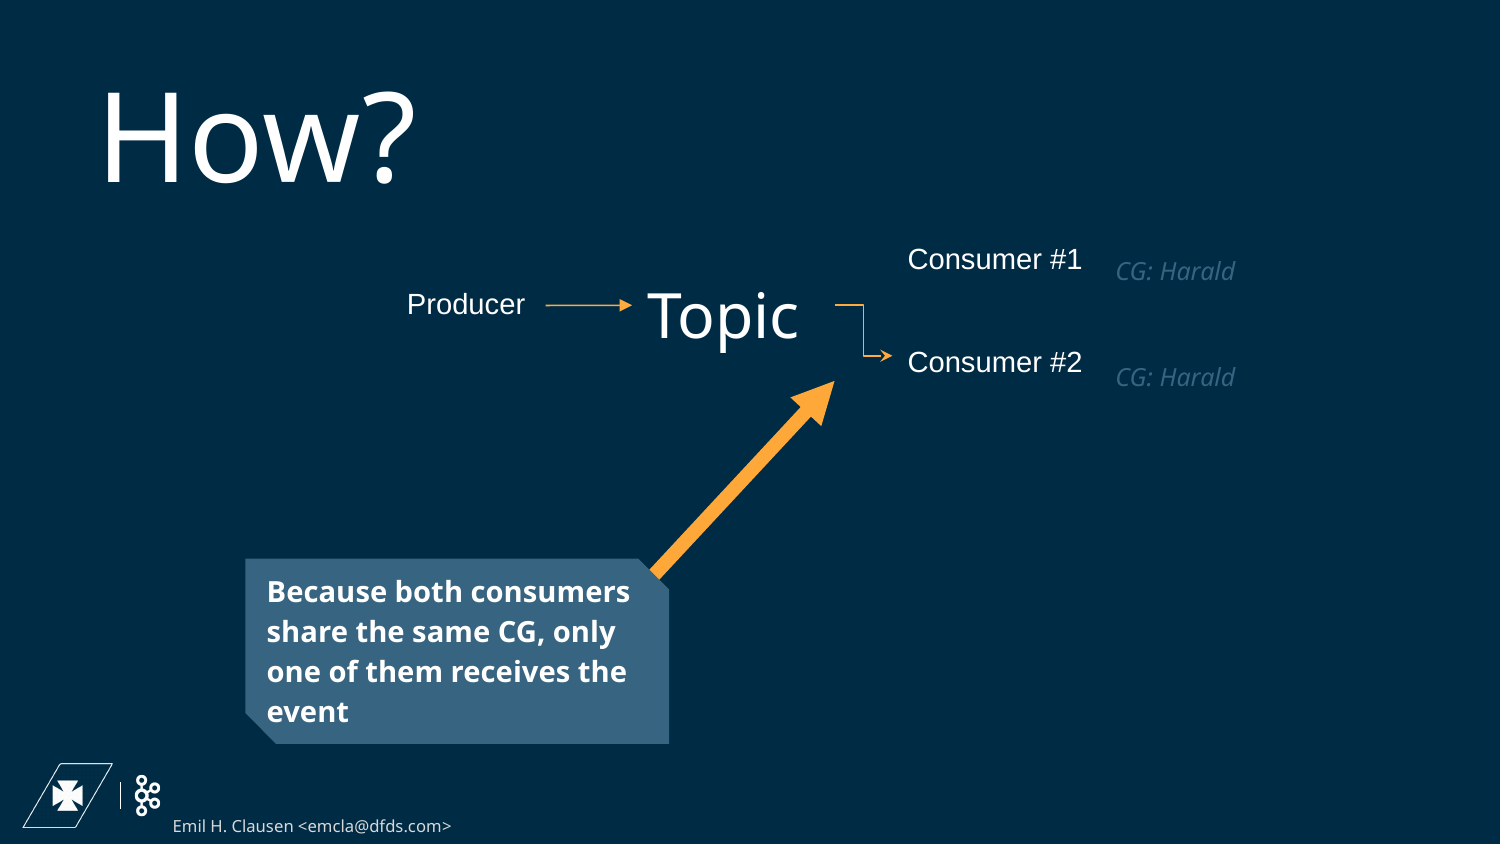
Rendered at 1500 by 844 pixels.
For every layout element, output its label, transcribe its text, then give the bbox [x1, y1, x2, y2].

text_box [21, 762, 163, 829]
text_box Because both consumers share the same CG, only one of them receives the event [251, 552, 660, 713]
text_box [245, 558, 670, 744]
text_box How? [81, 19, 1057, 200]
text_box Emil H. Clausen <emcla@dfds.com> [156, 800, 468, 840]
text_box Producer [391, 270, 600, 326]
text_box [652, 380, 835, 577]
text_box CG: Harald [1100, 225, 1285, 290]
text_box Consumer #1 [892, 225, 1100, 281]
text_box CG: Harald [1100, 331, 1285, 397]
text_box Topic [632, 249, 835, 362]
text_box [834, 305, 893, 357]
text_box Consumer #2 [892, 328, 1101, 384]
